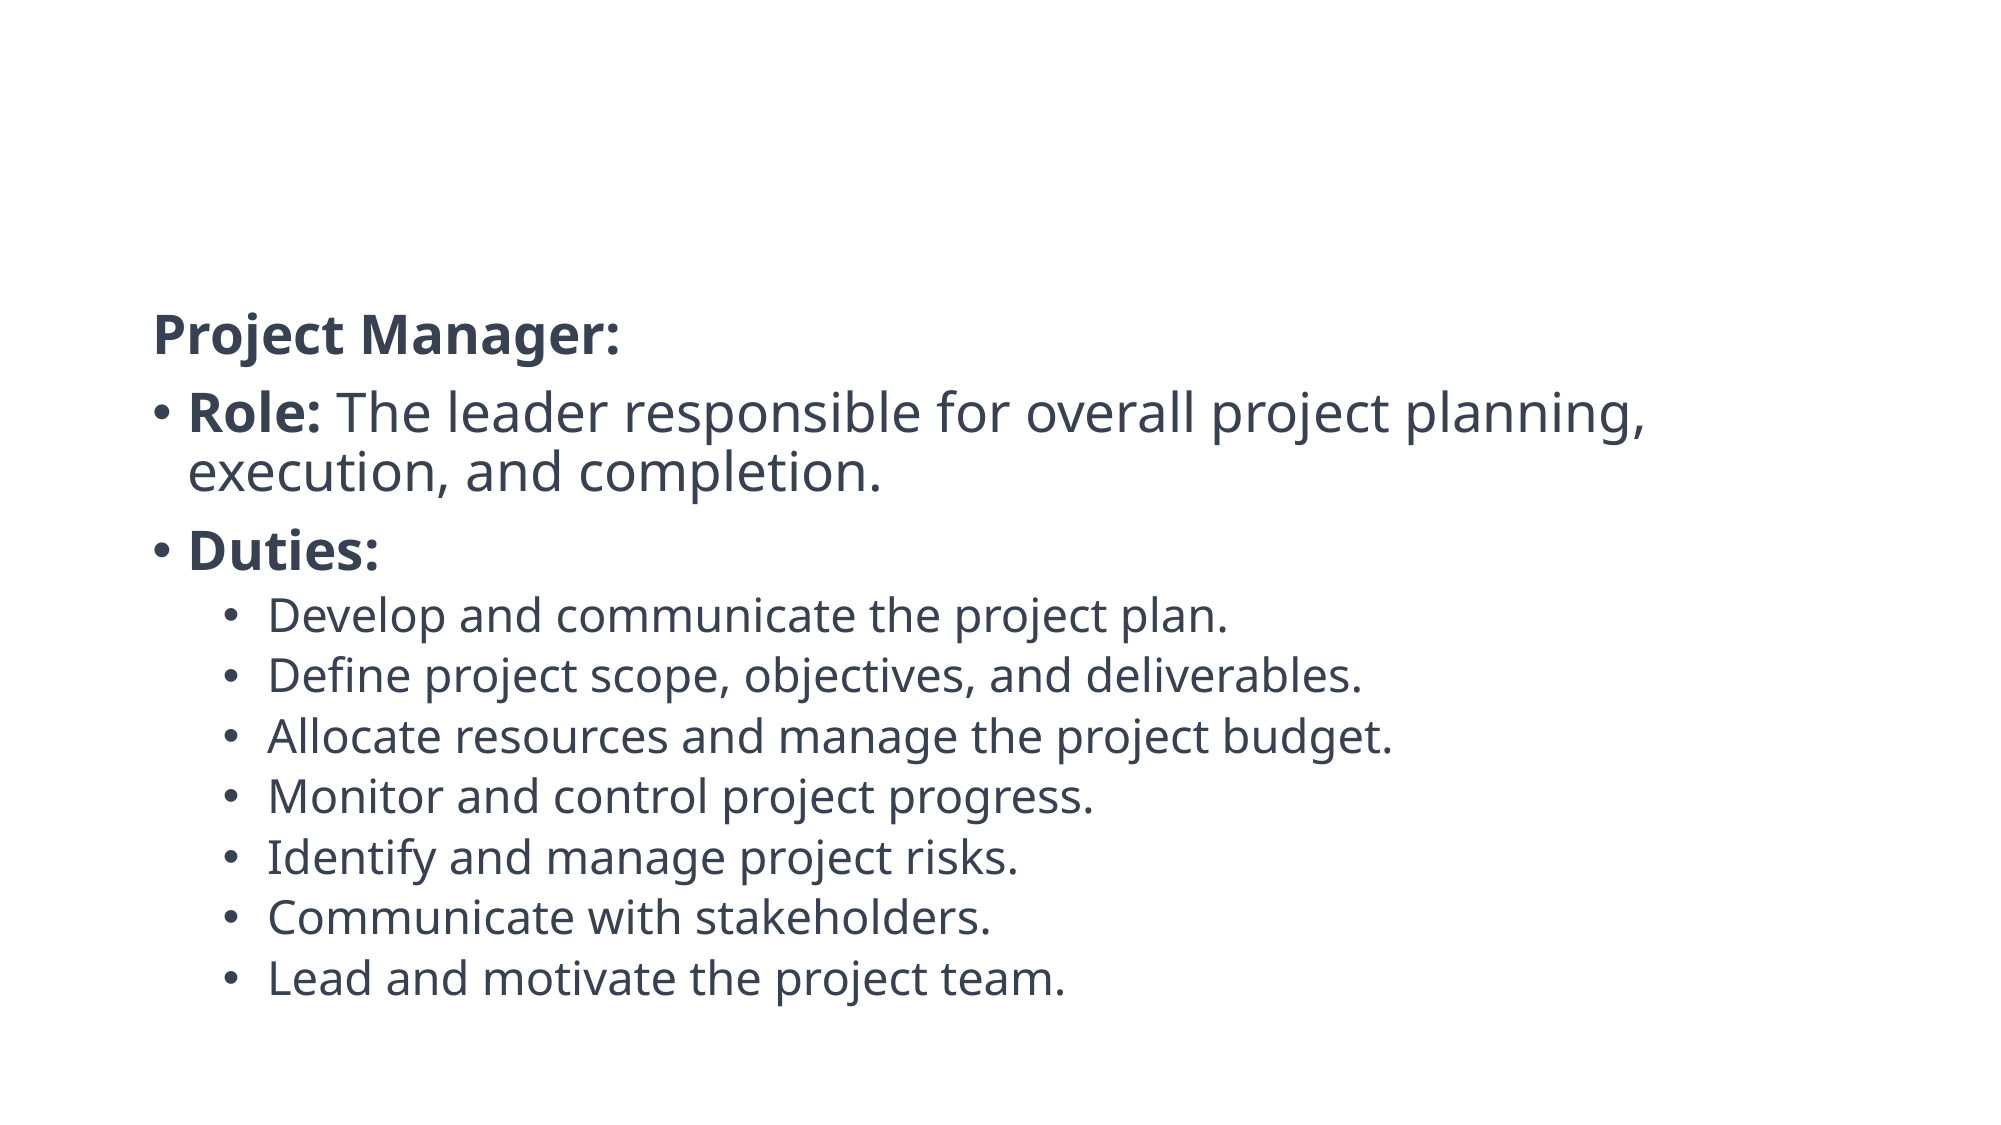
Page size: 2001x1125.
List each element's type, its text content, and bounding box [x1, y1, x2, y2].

list Project Manager: Role: The leader responsible for overall project planning, execution, and completion. Duties: Develop and communicate the project plan. Define project scope, objectives, and deliverables. Allocate resources and manage the project budget. Monitor and control project progress. Identify and manage project risks. Communicate with stakeholders. Lead and motivate the project team. [137, 299, 1863, 1014]
